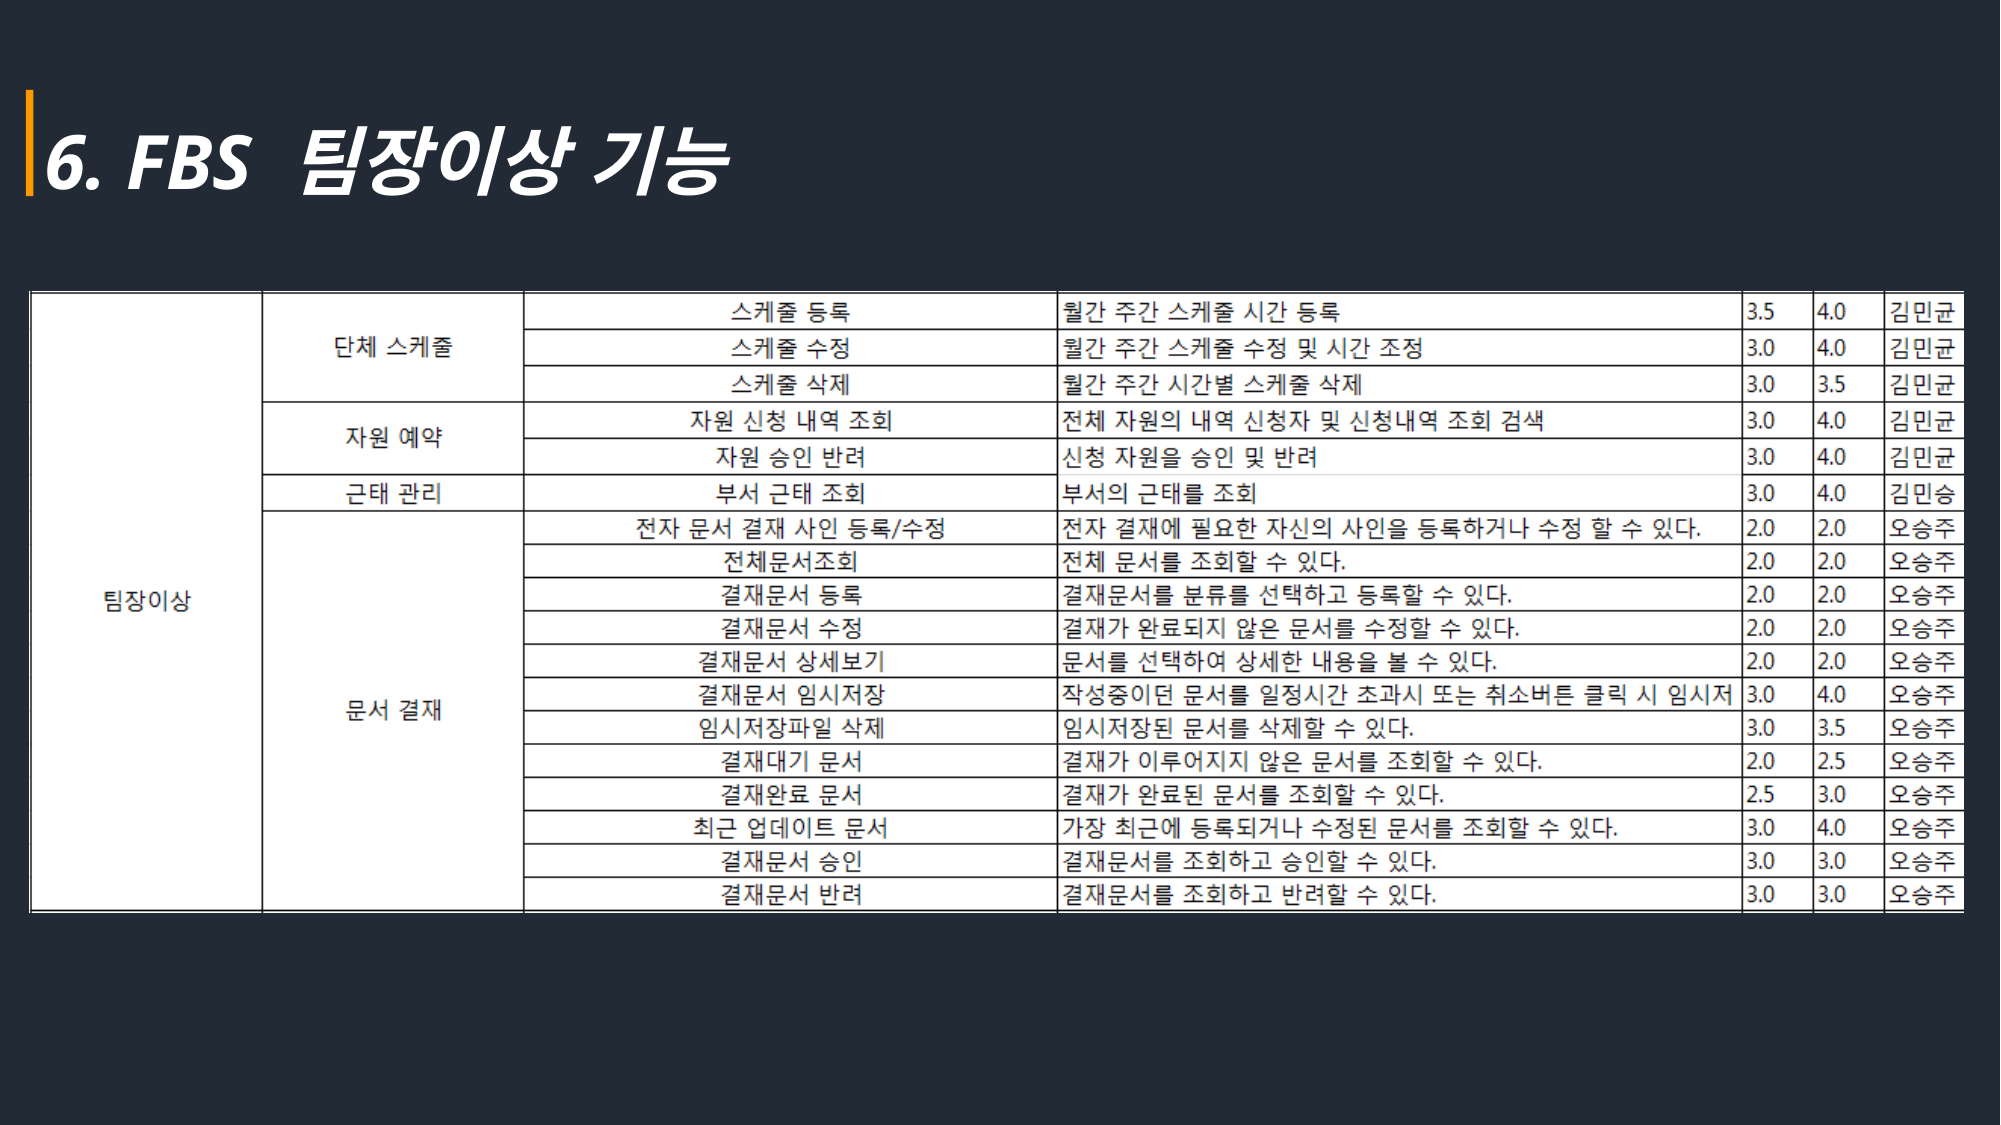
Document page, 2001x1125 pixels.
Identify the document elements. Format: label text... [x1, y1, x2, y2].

text_box 6. FBS 팀장이상 기능 [29, 62, 935, 289]
picture [29, 291, 1965, 913]
text_box [25, 89, 34, 197]
